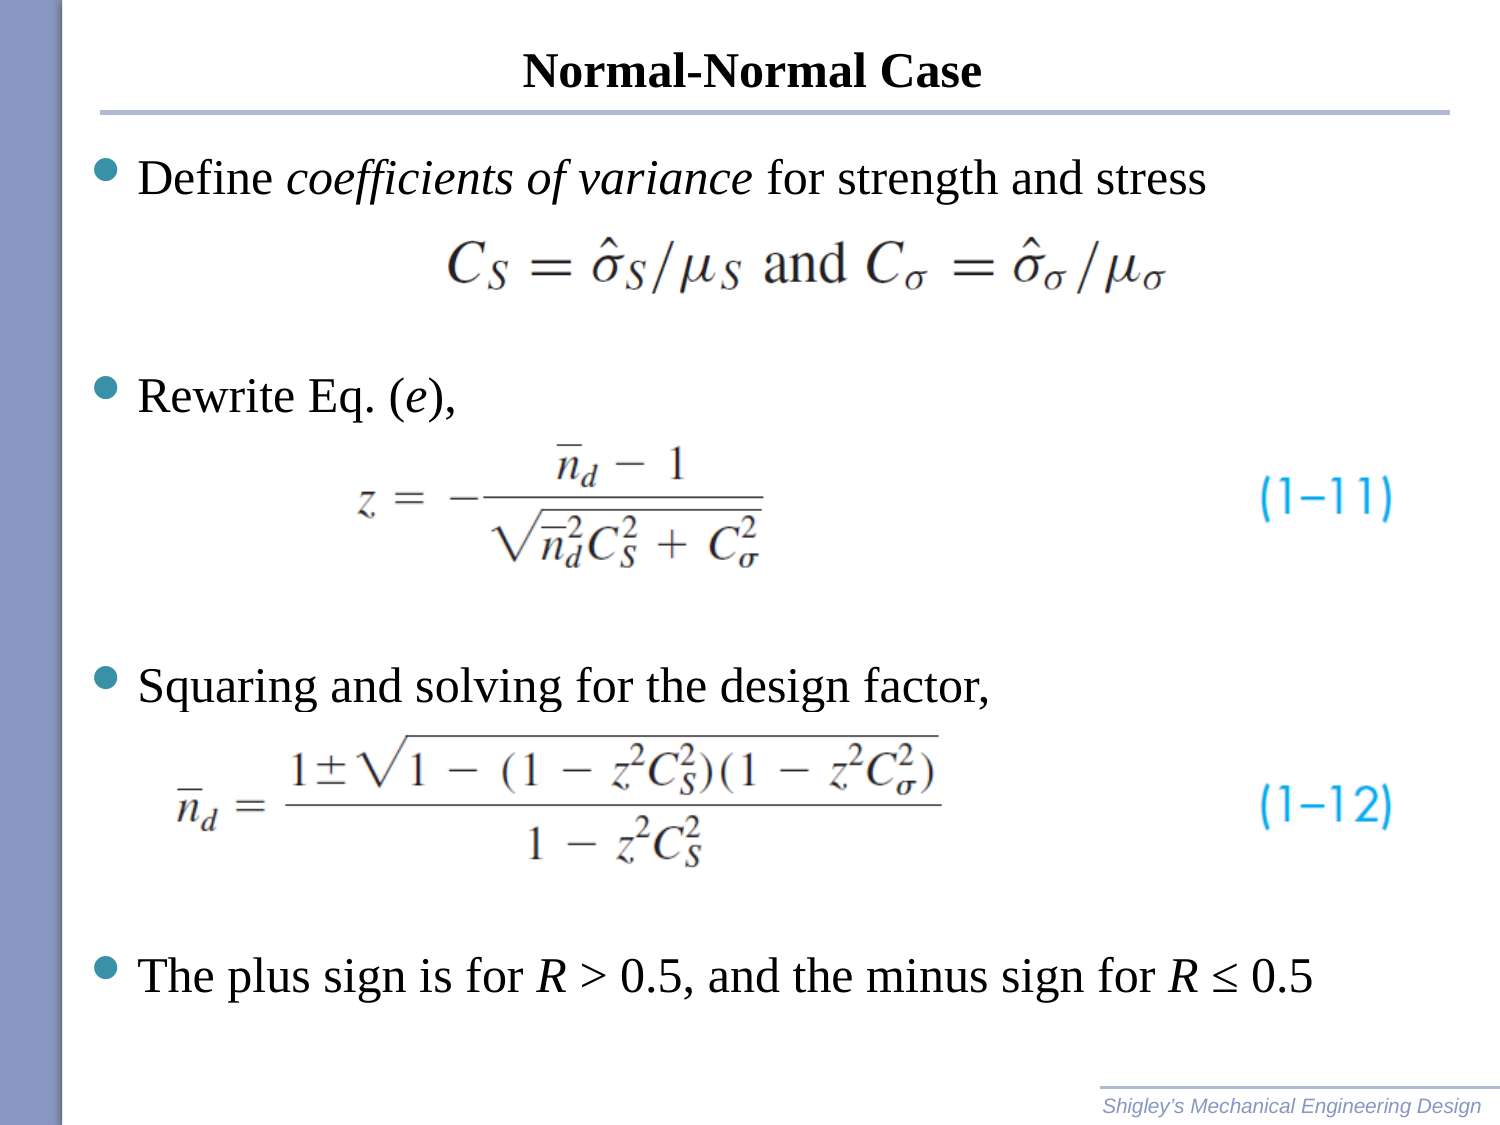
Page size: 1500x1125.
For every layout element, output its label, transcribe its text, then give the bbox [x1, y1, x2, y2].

title Normal-Normal Case [137, 30, 1368, 106]
list Define coefficients of variance for strength and stress Rewrite Eq. (e), Squaring and solving for the design factor, The plus sign is for R > 0.5, and the minus sign for R ≤ 0.5 [62, 137, 1463, 1075]
footer Shigley’s Mechanical Engineering Design [1087, 1074, 1500, 1125]
picture [162, 712, 1412, 883]
picture [324, 424, 1427, 579]
picture [437, 224, 1176, 303]
